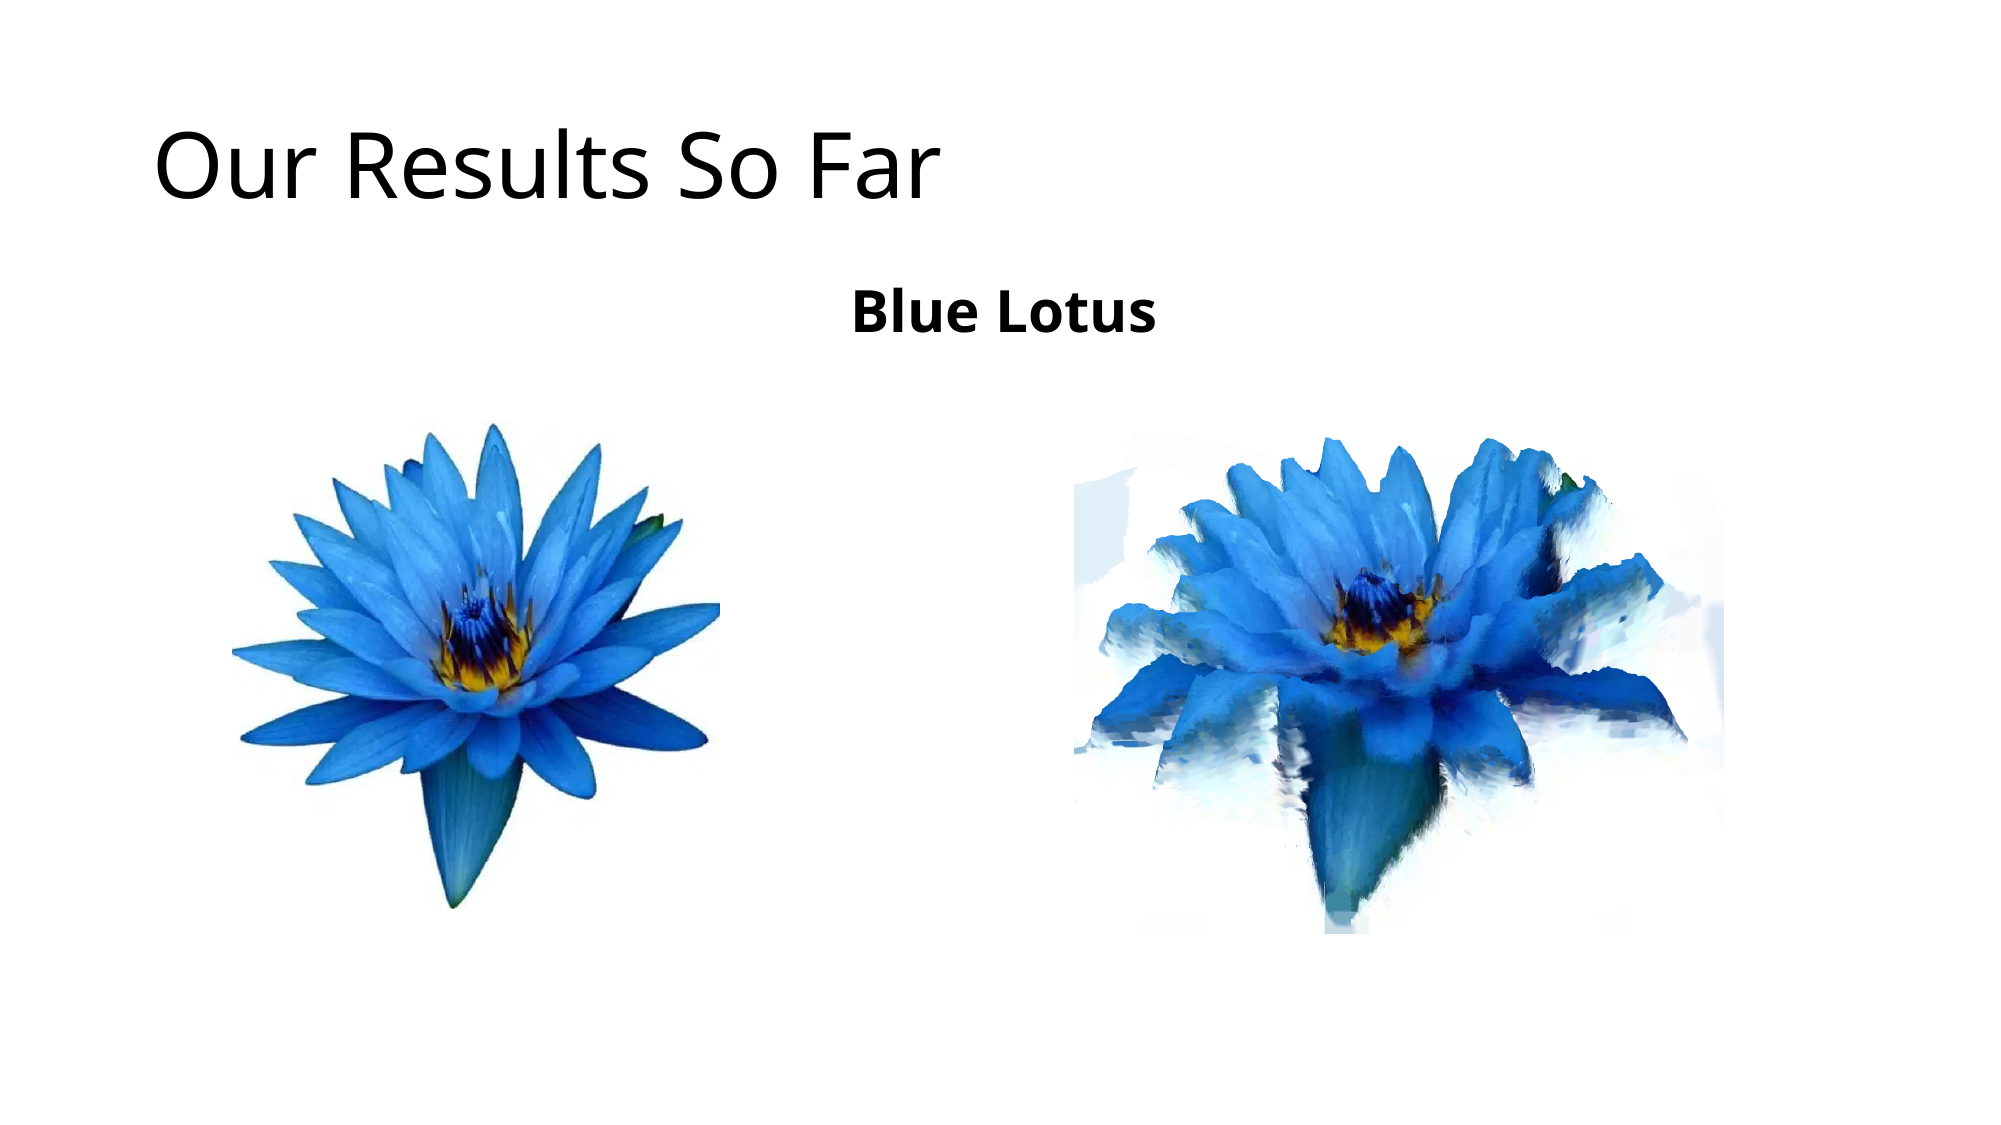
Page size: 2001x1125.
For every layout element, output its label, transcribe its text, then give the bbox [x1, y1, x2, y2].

title Our Results So Far [137, 59, 1863, 278]
picture [1074, 420, 1725, 934]
picture [231, 421, 720, 909]
text_box Blue Lotus [77, 267, 1781, 352]
